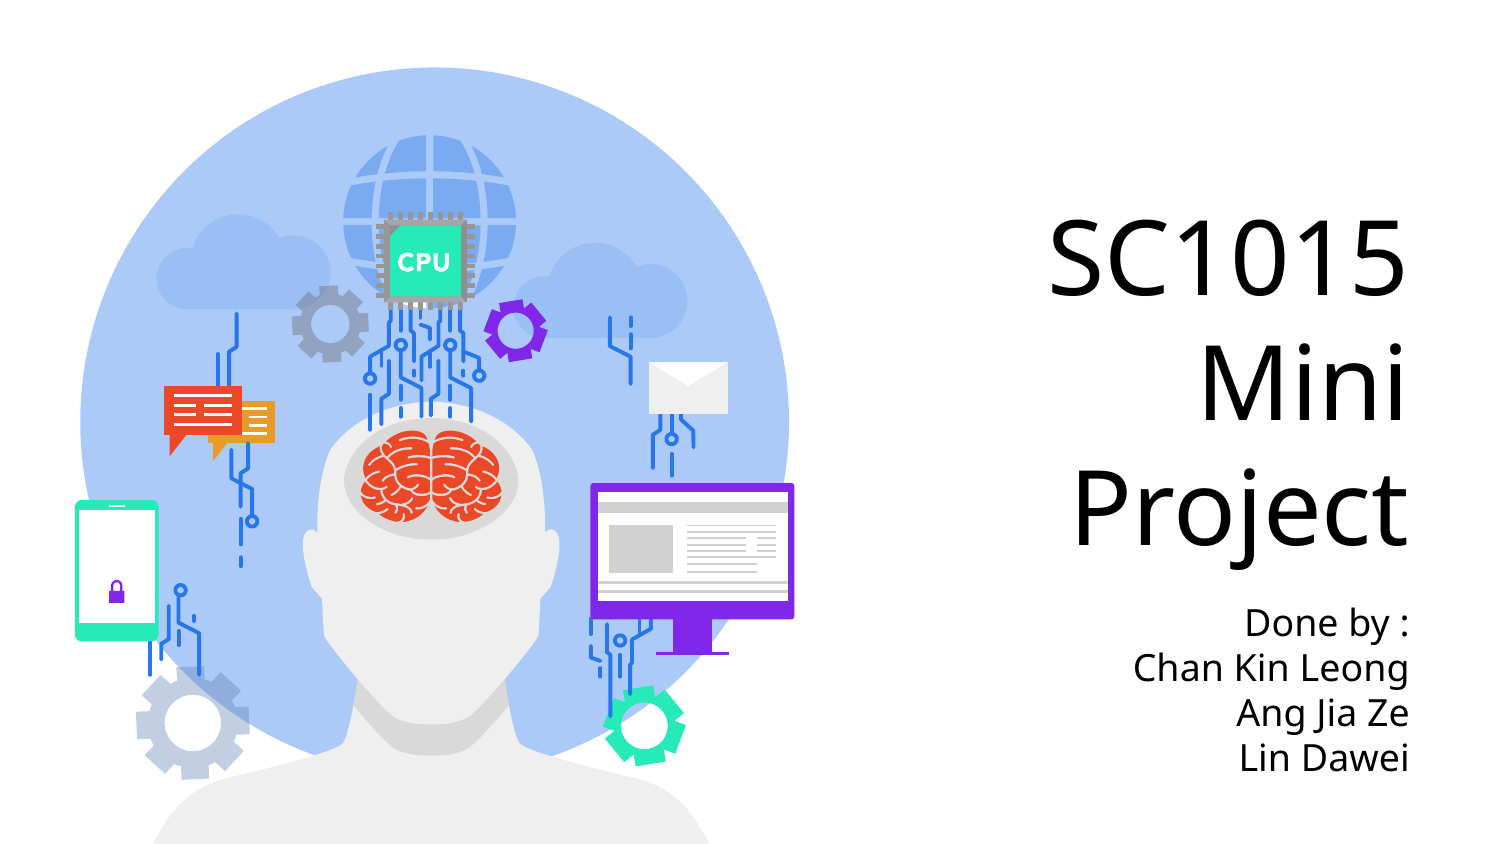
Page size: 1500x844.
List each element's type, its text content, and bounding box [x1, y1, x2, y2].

subtitle Done by : Chan Kin Leong Ang Jia Ze Lin Dawei [1001, 584, 1425, 702]
title SC1015 Mini Project [843, 176, 1425, 585]
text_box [74, 67, 795, 844]
